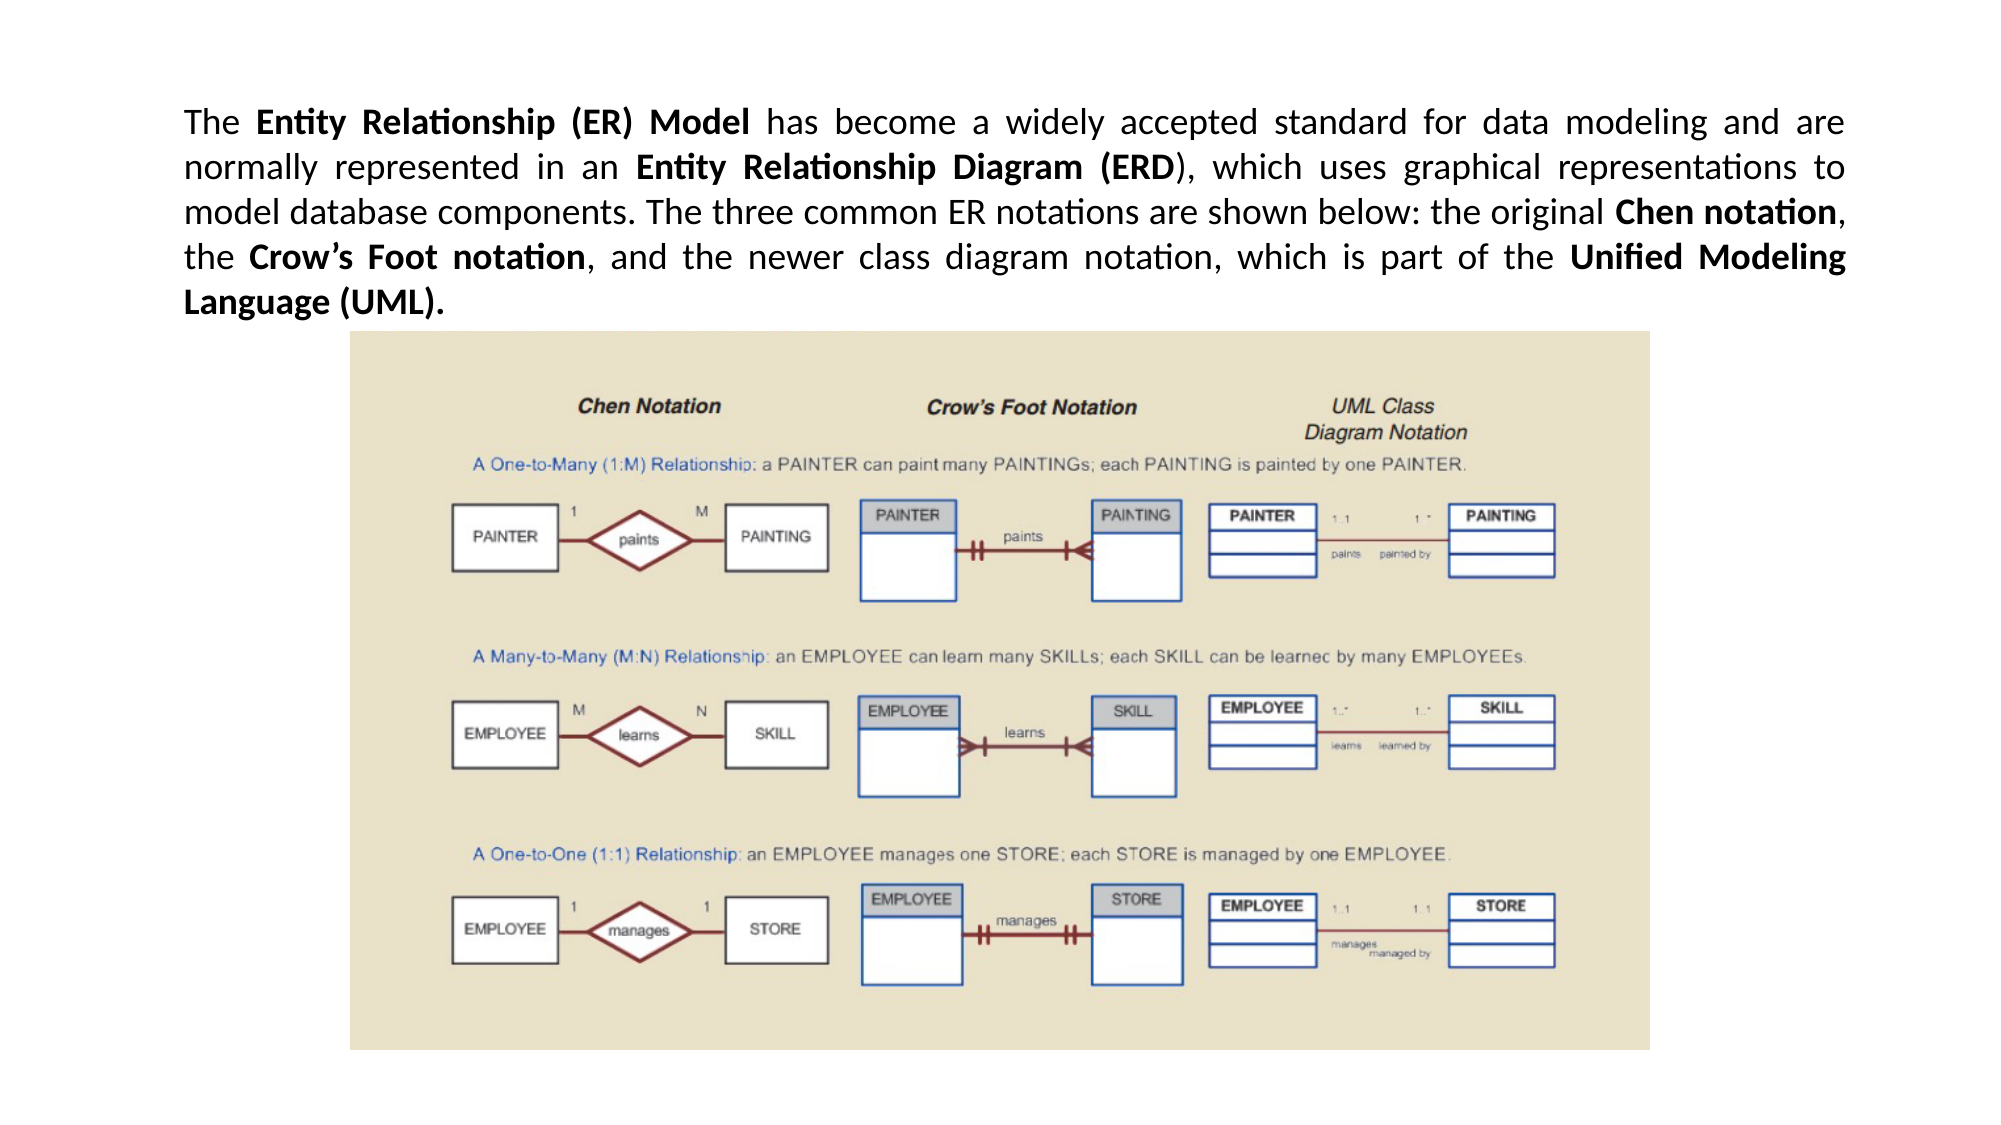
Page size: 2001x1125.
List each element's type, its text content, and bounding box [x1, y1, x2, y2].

text_box The Entity Relationship (ER) Model has become a widely accepted standard for data modeling and are normally represented in an Entity Relationship Diagram (ERD), which uses graphical representations to model database components. The three common ER notations are shown below: the original Chen notation, the Crow’s Foot notation, and the newer class diagram notation, which is part of the Unified Modeling Language (UML). [168, 89, 1862, 329]
picture [349, 331, 1650, 1050]
